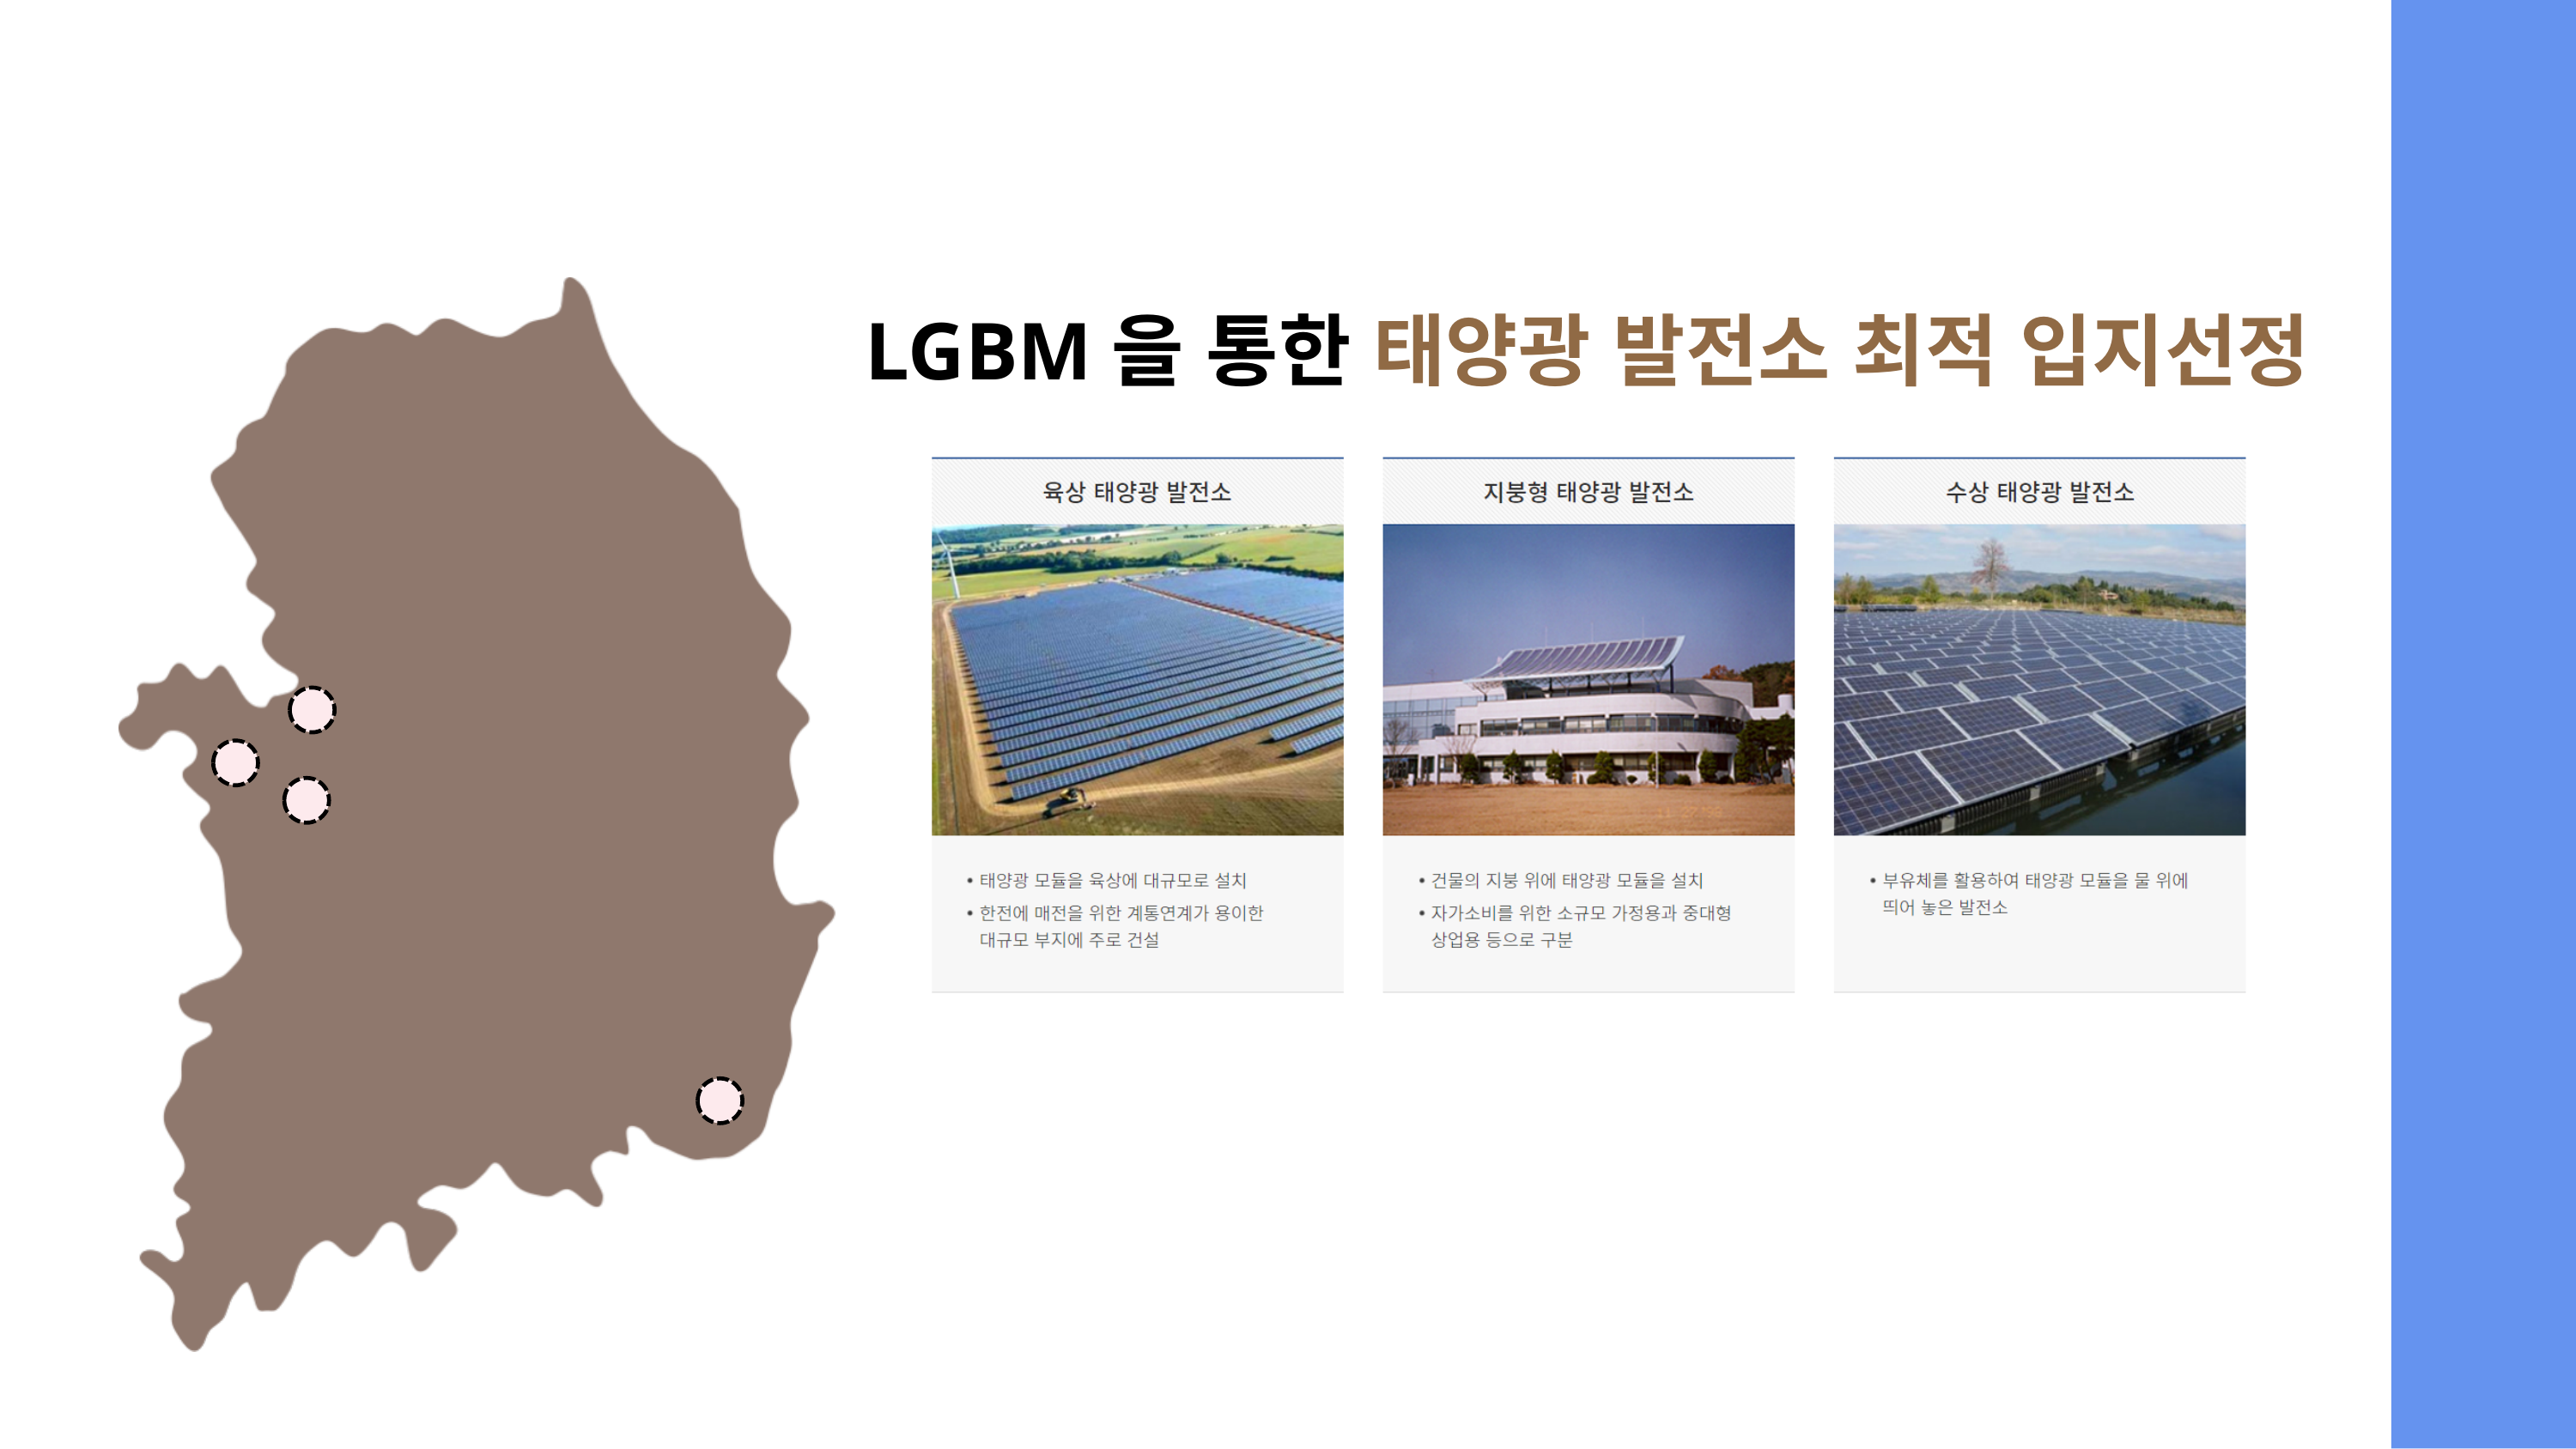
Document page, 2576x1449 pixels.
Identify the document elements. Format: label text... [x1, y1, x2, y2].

picture [928, 452, 2251, 997]
text_box [2390, 0, 2576, 1449]
picture [118, 277, 835, 1352]
text_box LGBM을 통한 태양광 발전소 최적 입지선정 [853, 294, 2324, 403]
